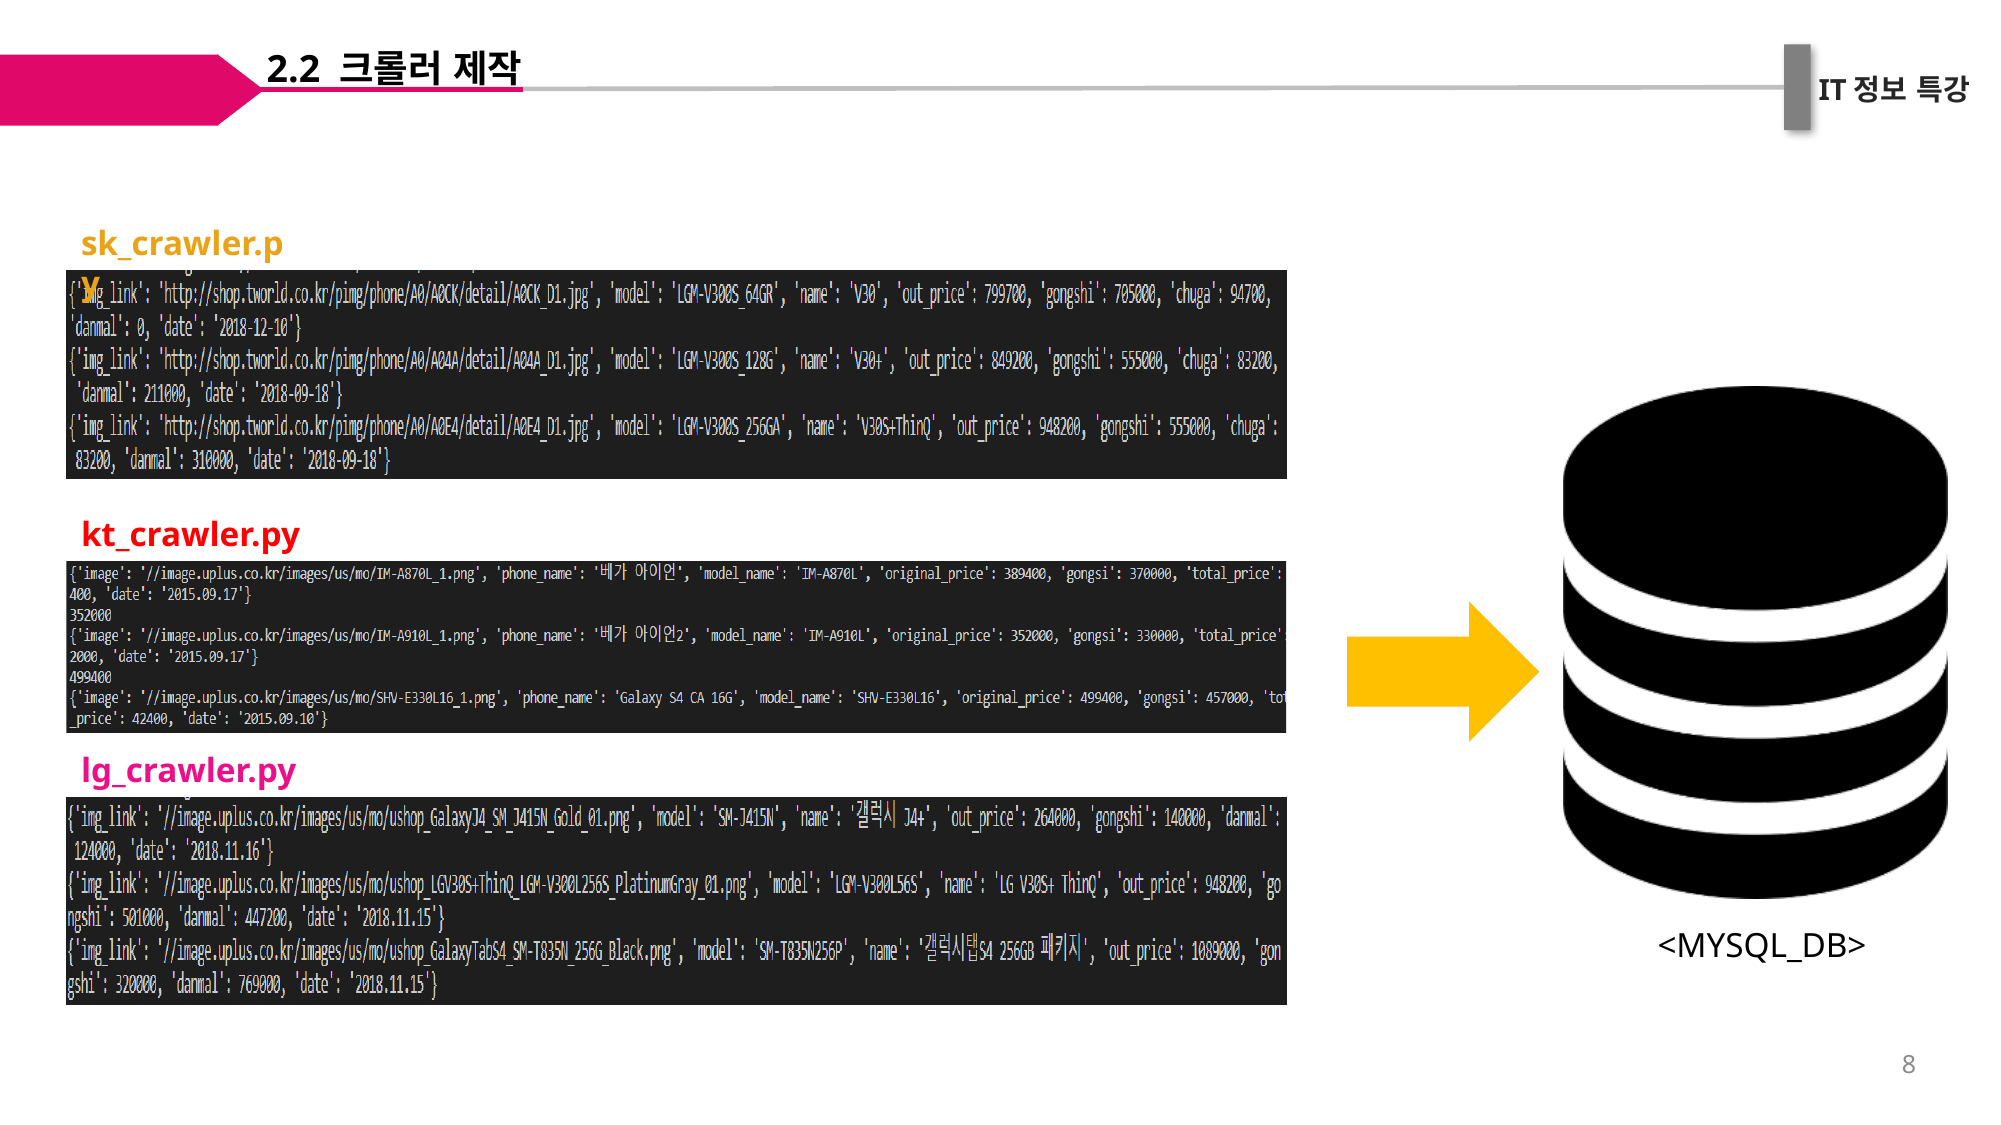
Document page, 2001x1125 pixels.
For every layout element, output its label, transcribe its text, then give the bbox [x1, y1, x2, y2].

list 2.2 크롤러 제작 [251, 42, 1067, 132]
text_box <MYSQL_DB> [1576, 916, 1948, 972]
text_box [66, 741, 1287, 1005]
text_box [66, 506, 1287, 733]
slide_number 8 [1481, 1035, 1932, 1096]
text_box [66, 215, 1287, 479]
picture [1563, 386, 1948, 899]
text_box [1346, 599, 1541, 745]
